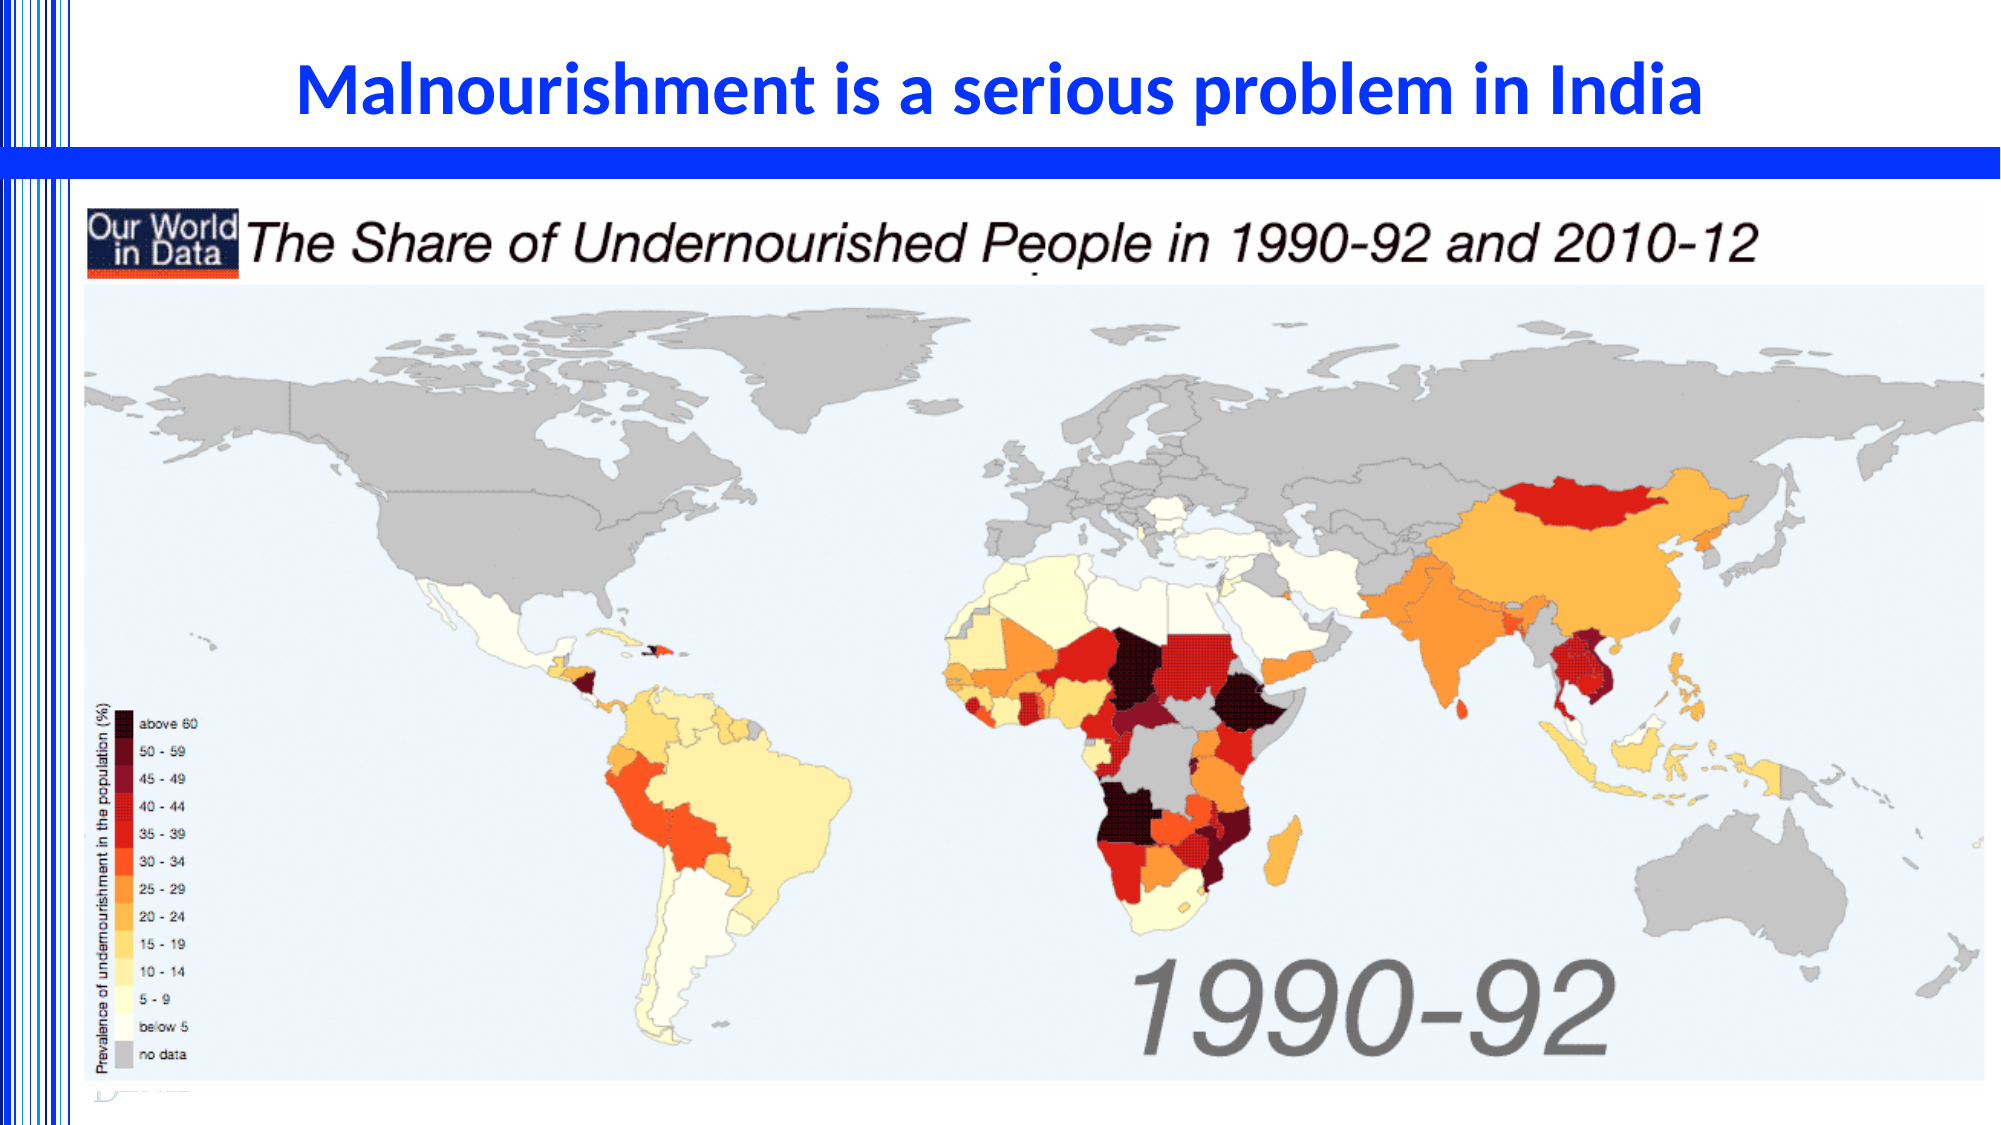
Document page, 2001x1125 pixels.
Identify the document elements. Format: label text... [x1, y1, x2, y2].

title Malnourishment is a serious problem in India [67, 0, 1934, 180]
picture [83, 205, 1985, 1091]
